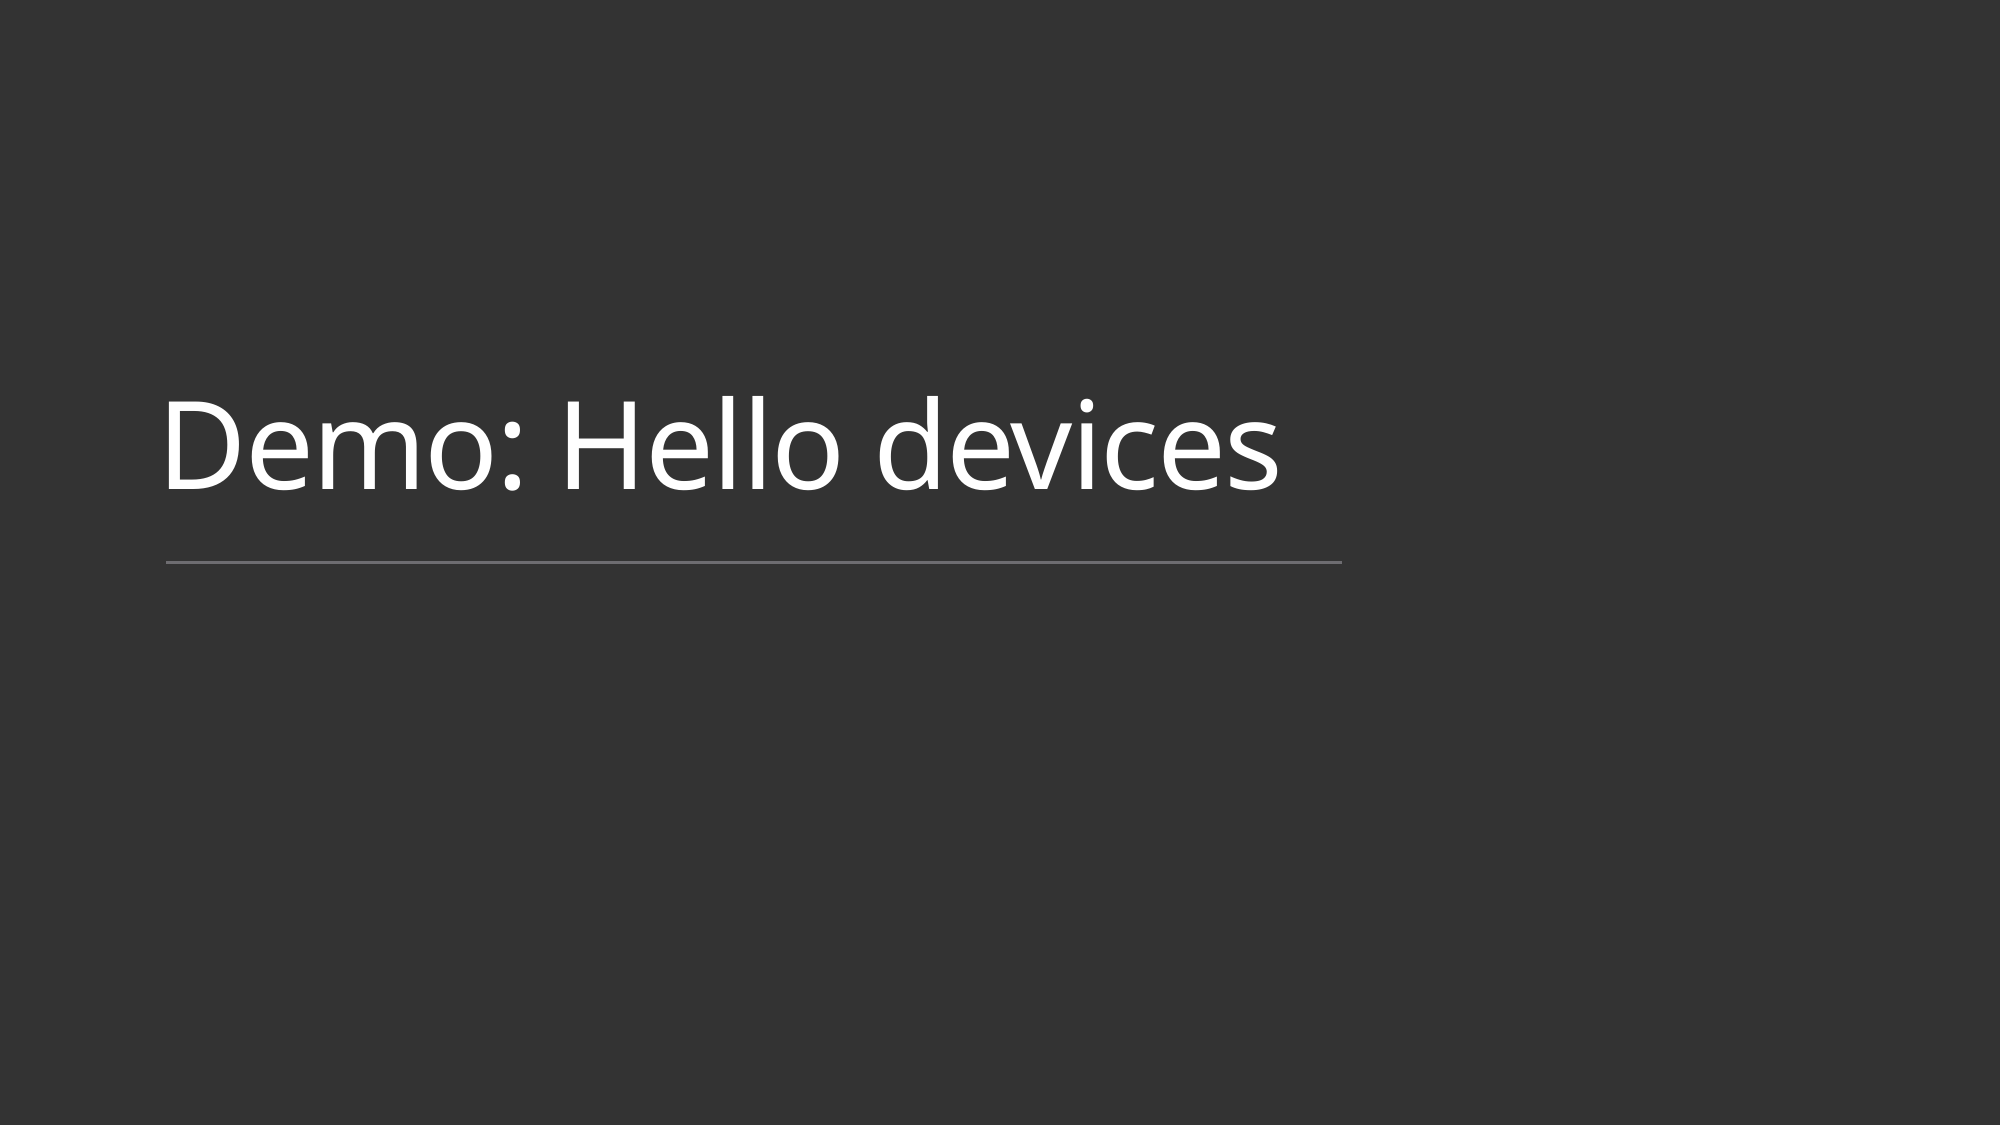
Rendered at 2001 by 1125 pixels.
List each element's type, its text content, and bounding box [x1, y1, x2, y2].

title Demo: Hello devices [133, 367, 1752, 531]
